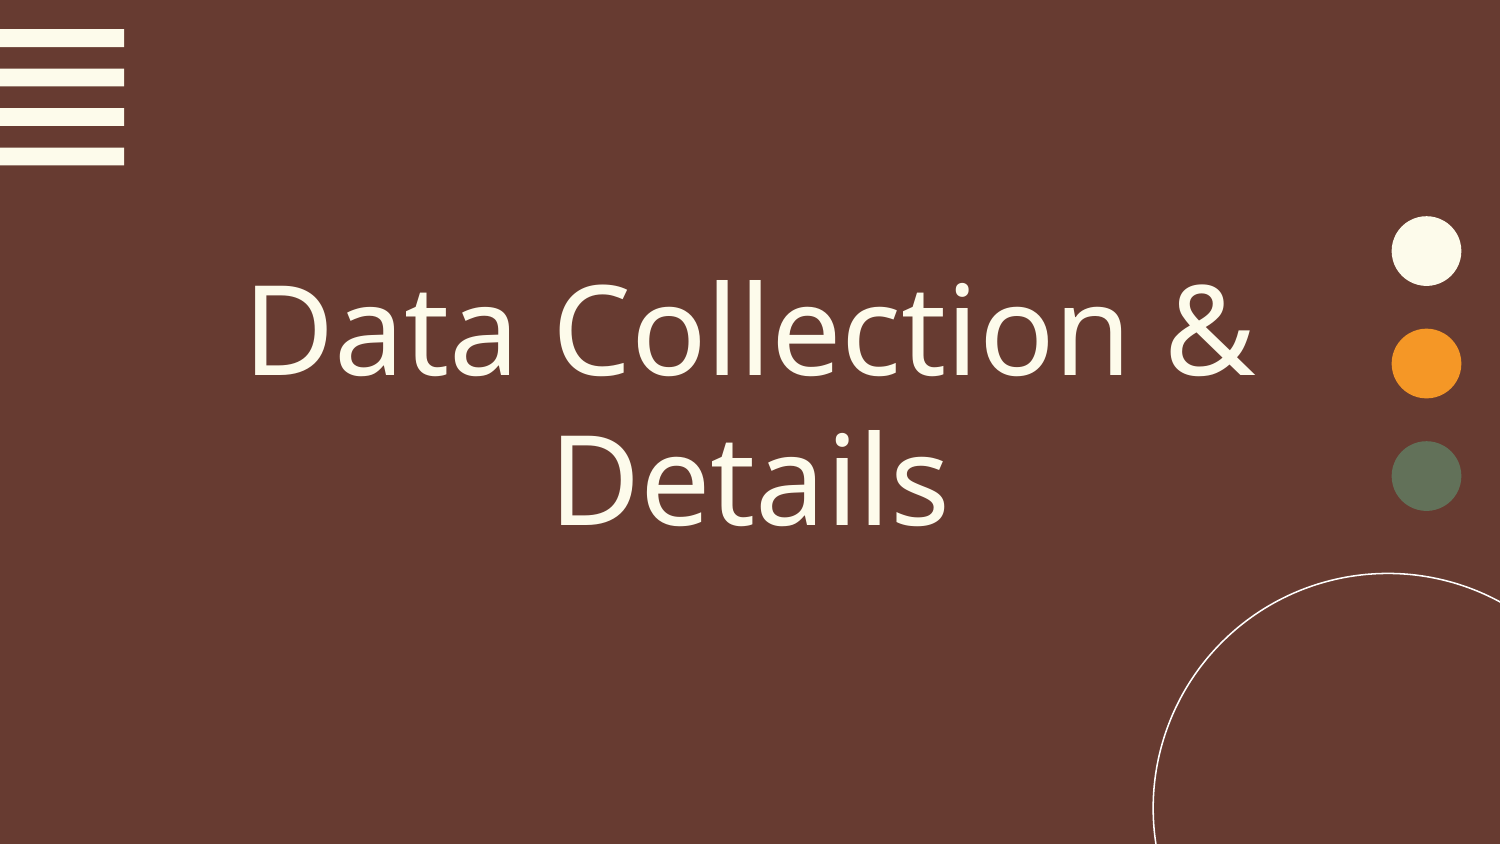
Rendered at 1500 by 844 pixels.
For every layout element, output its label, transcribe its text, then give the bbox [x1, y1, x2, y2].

title Data Collection & Details [116, 235, 1383, 413]
